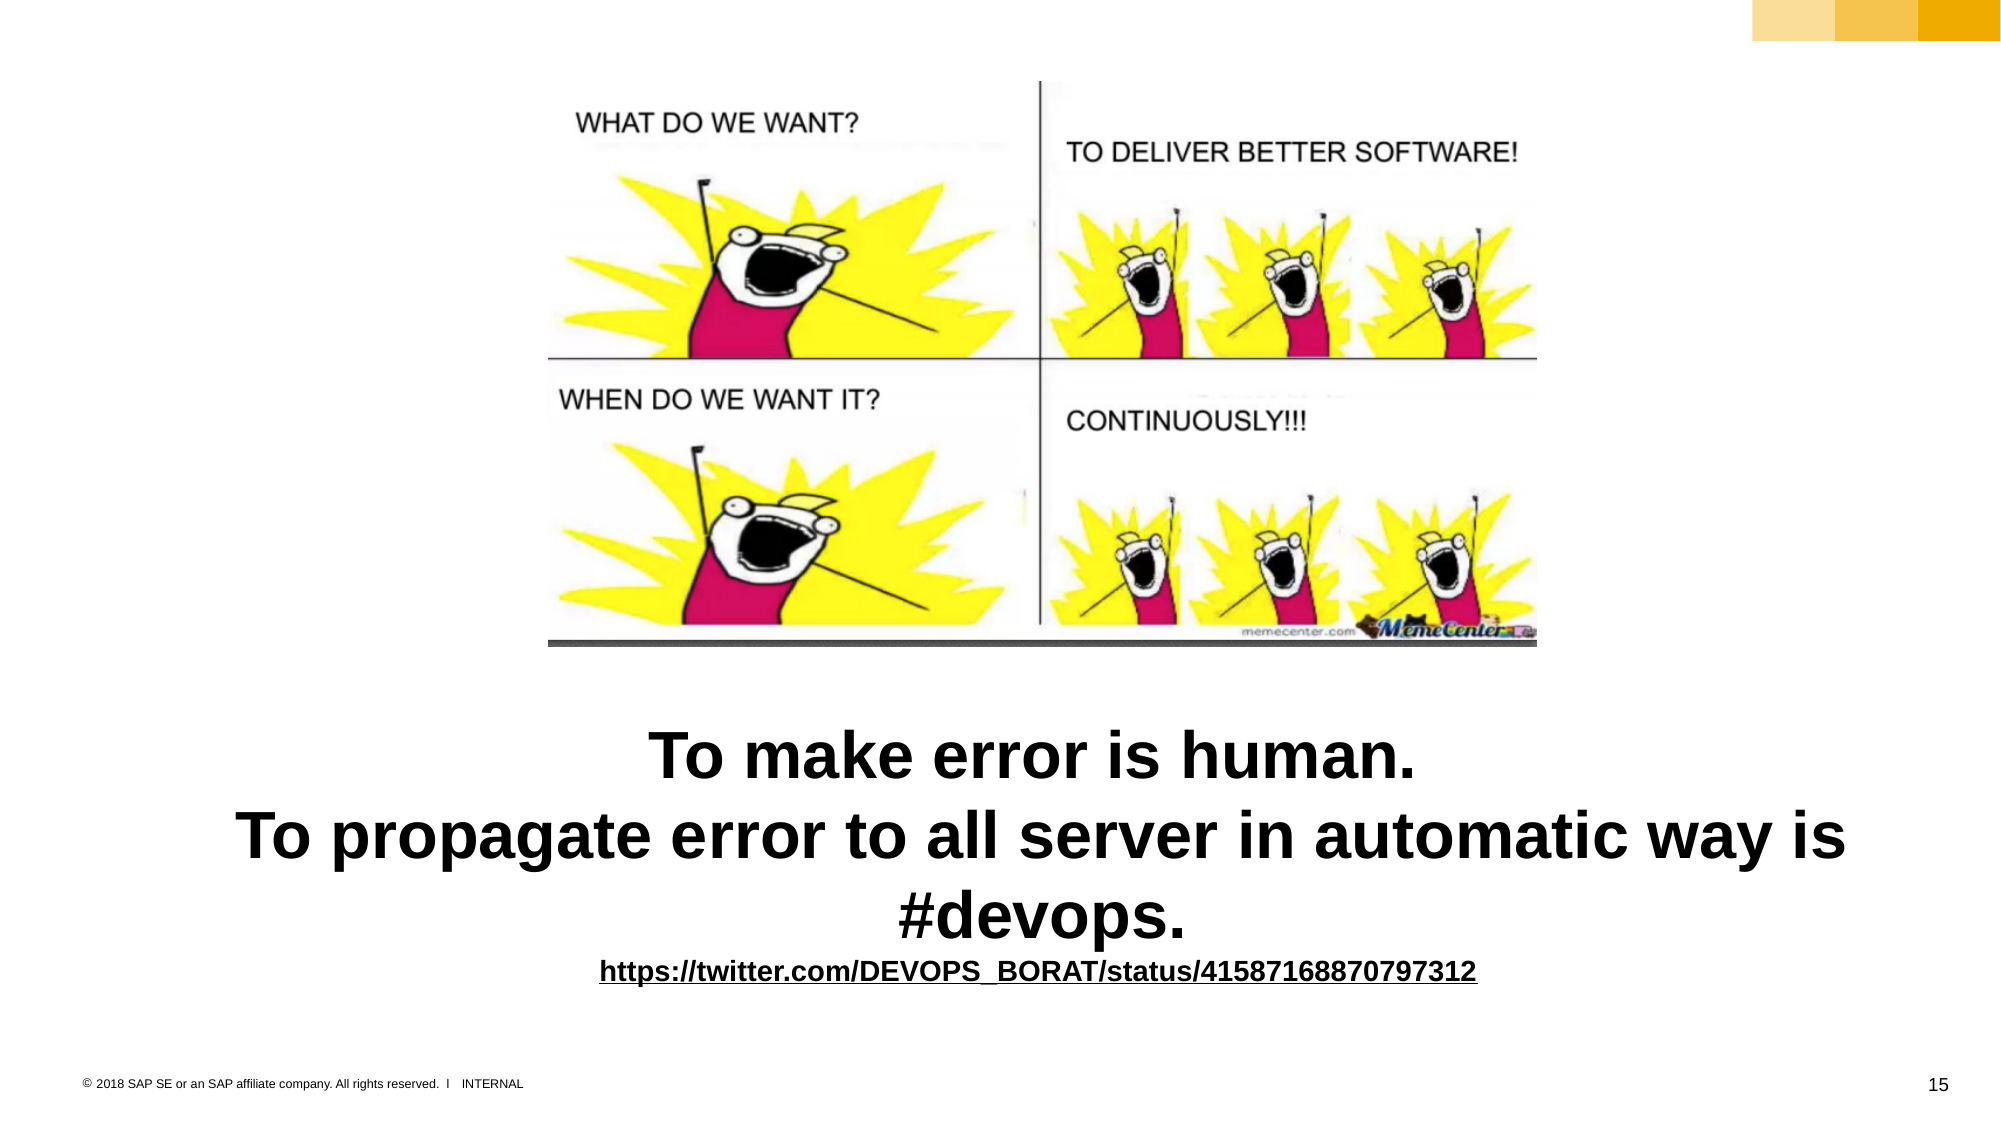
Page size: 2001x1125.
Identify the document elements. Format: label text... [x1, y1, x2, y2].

text_box To make error is human. To propagate error to all server in automatic way is #devops. https://twitter.com/DEVOPS_BORAT/status/41587168870797312 [199, 704, 1887, 995]
picture [547, 80, 1538, 648]
